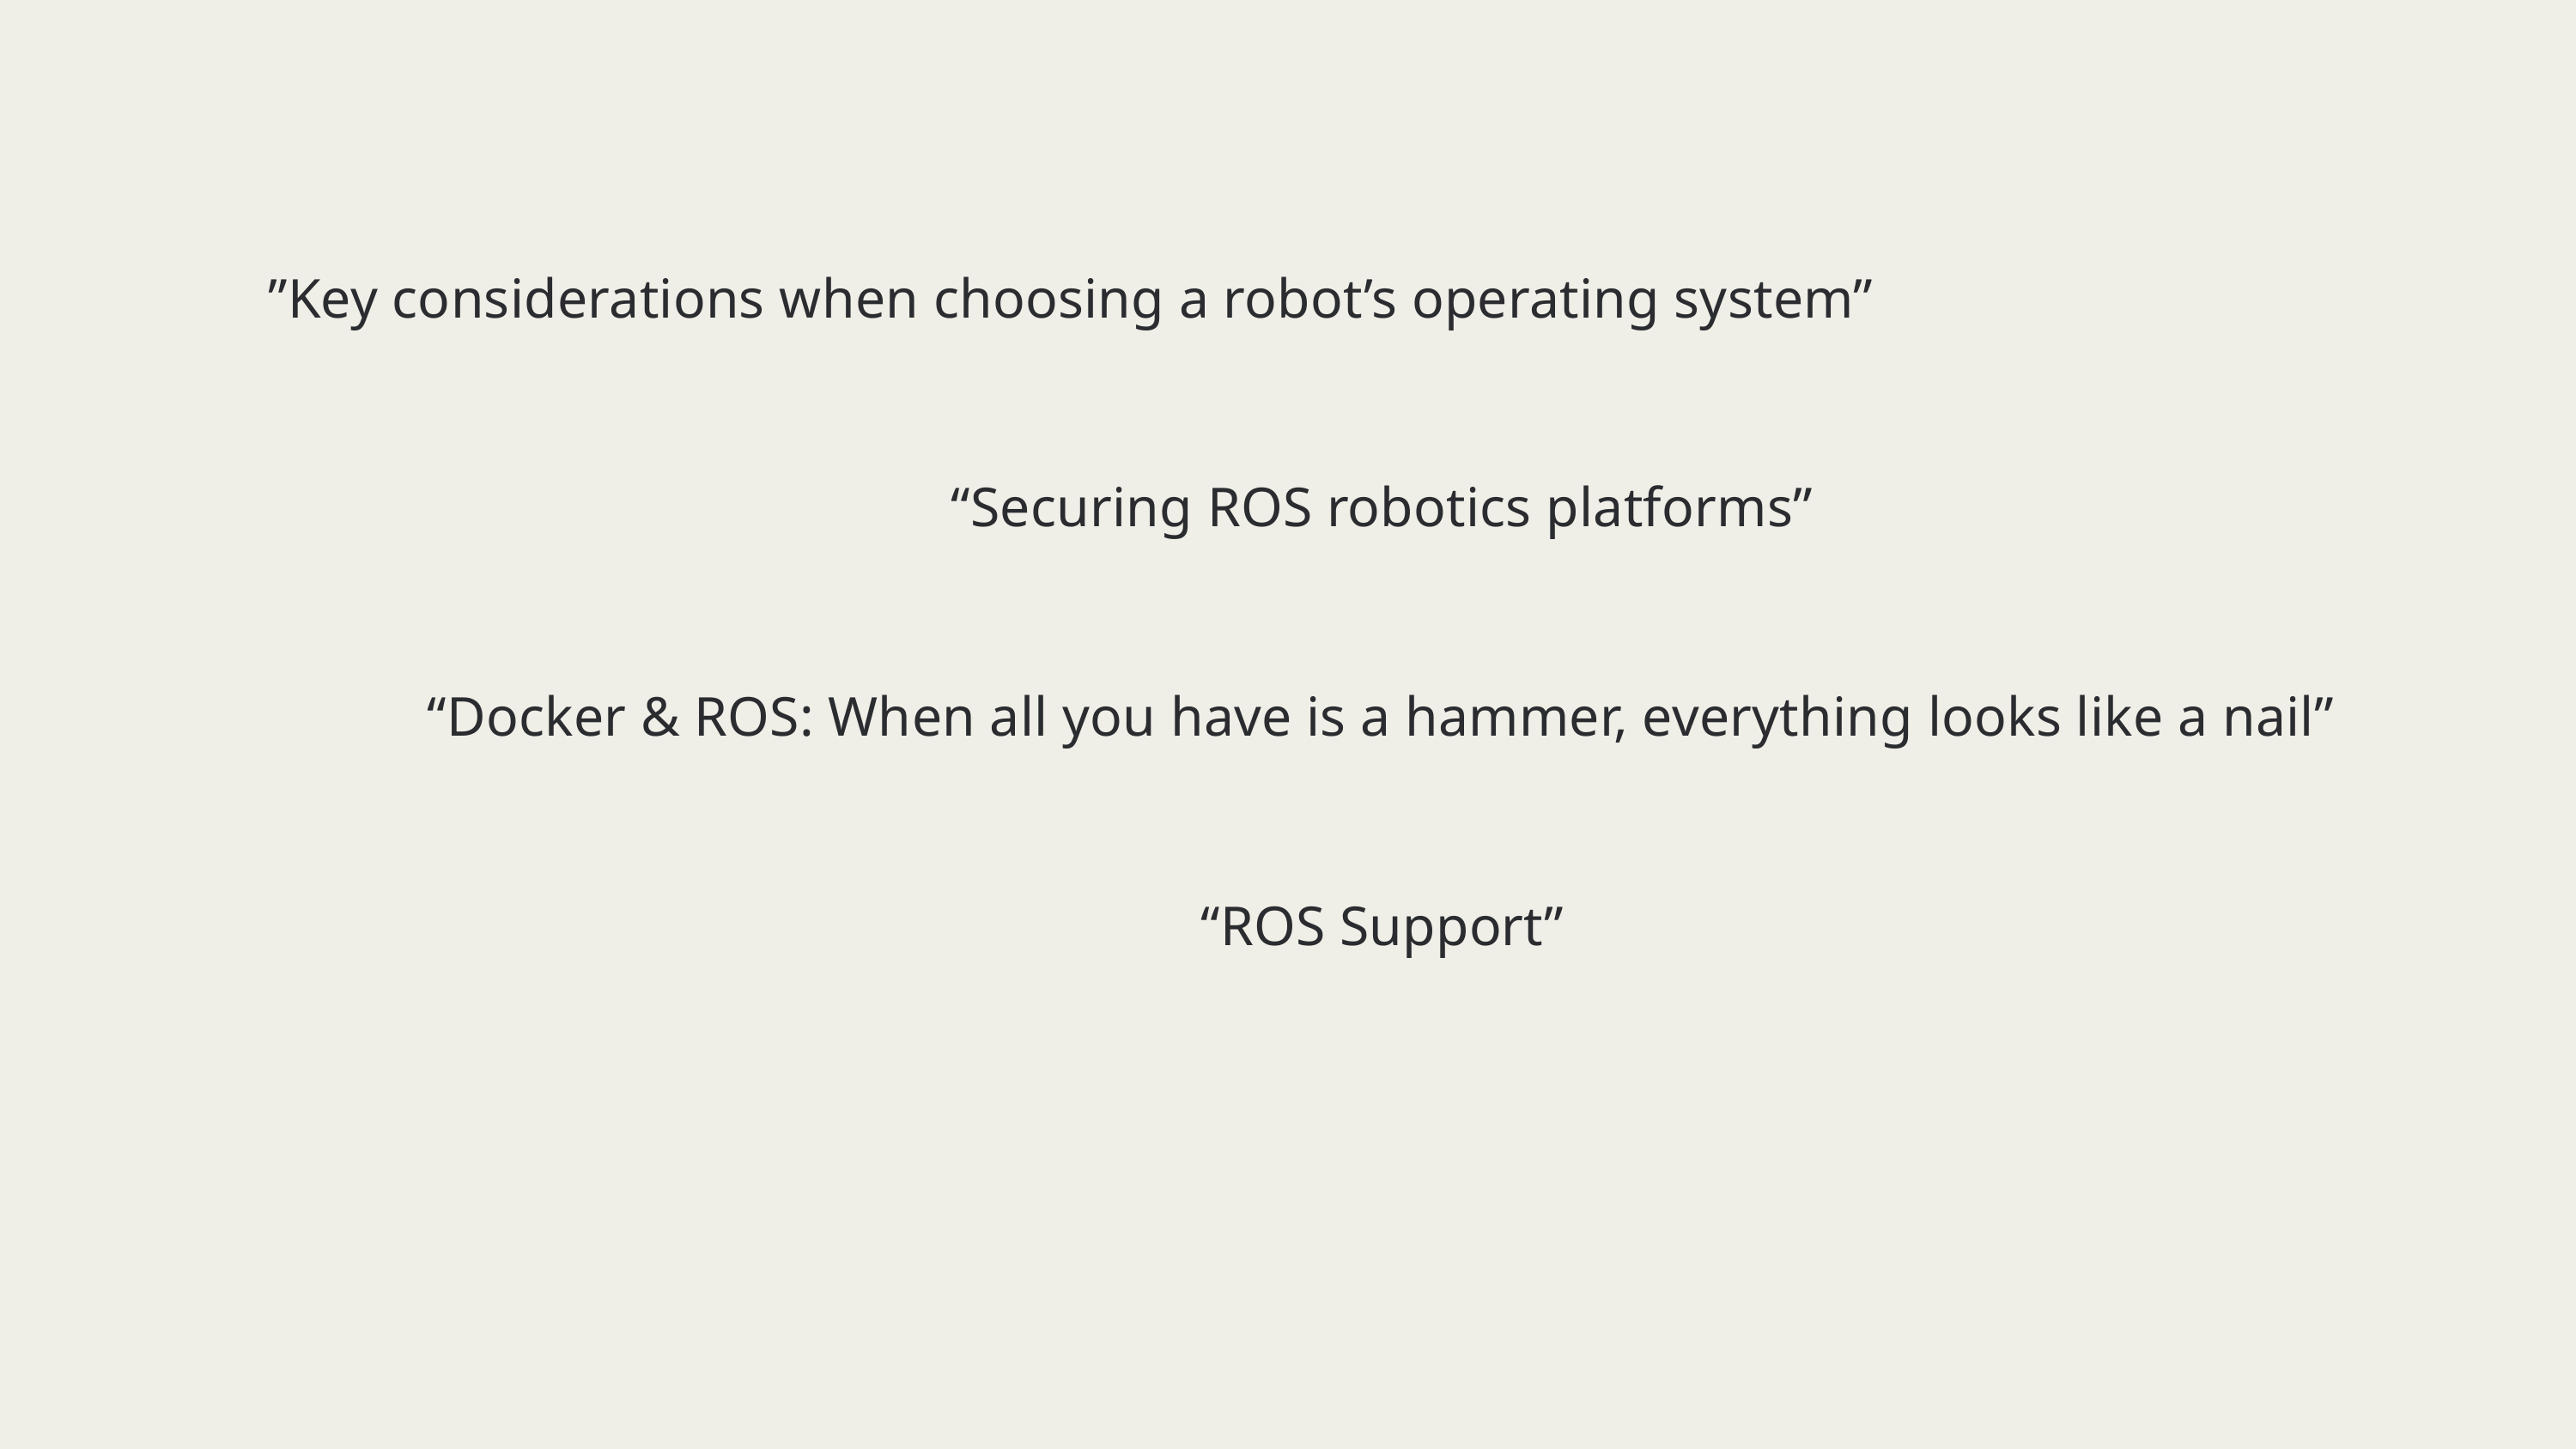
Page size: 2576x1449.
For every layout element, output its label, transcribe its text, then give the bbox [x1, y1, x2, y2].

text_box ”Key considerations when choosing a robot’s operating system” “Securing ROS robotics platforms” “Docker & ROS: When all you have is a hammer, everything looks like a nail” “ROS Support” [268, 0, 2498, 1449]
